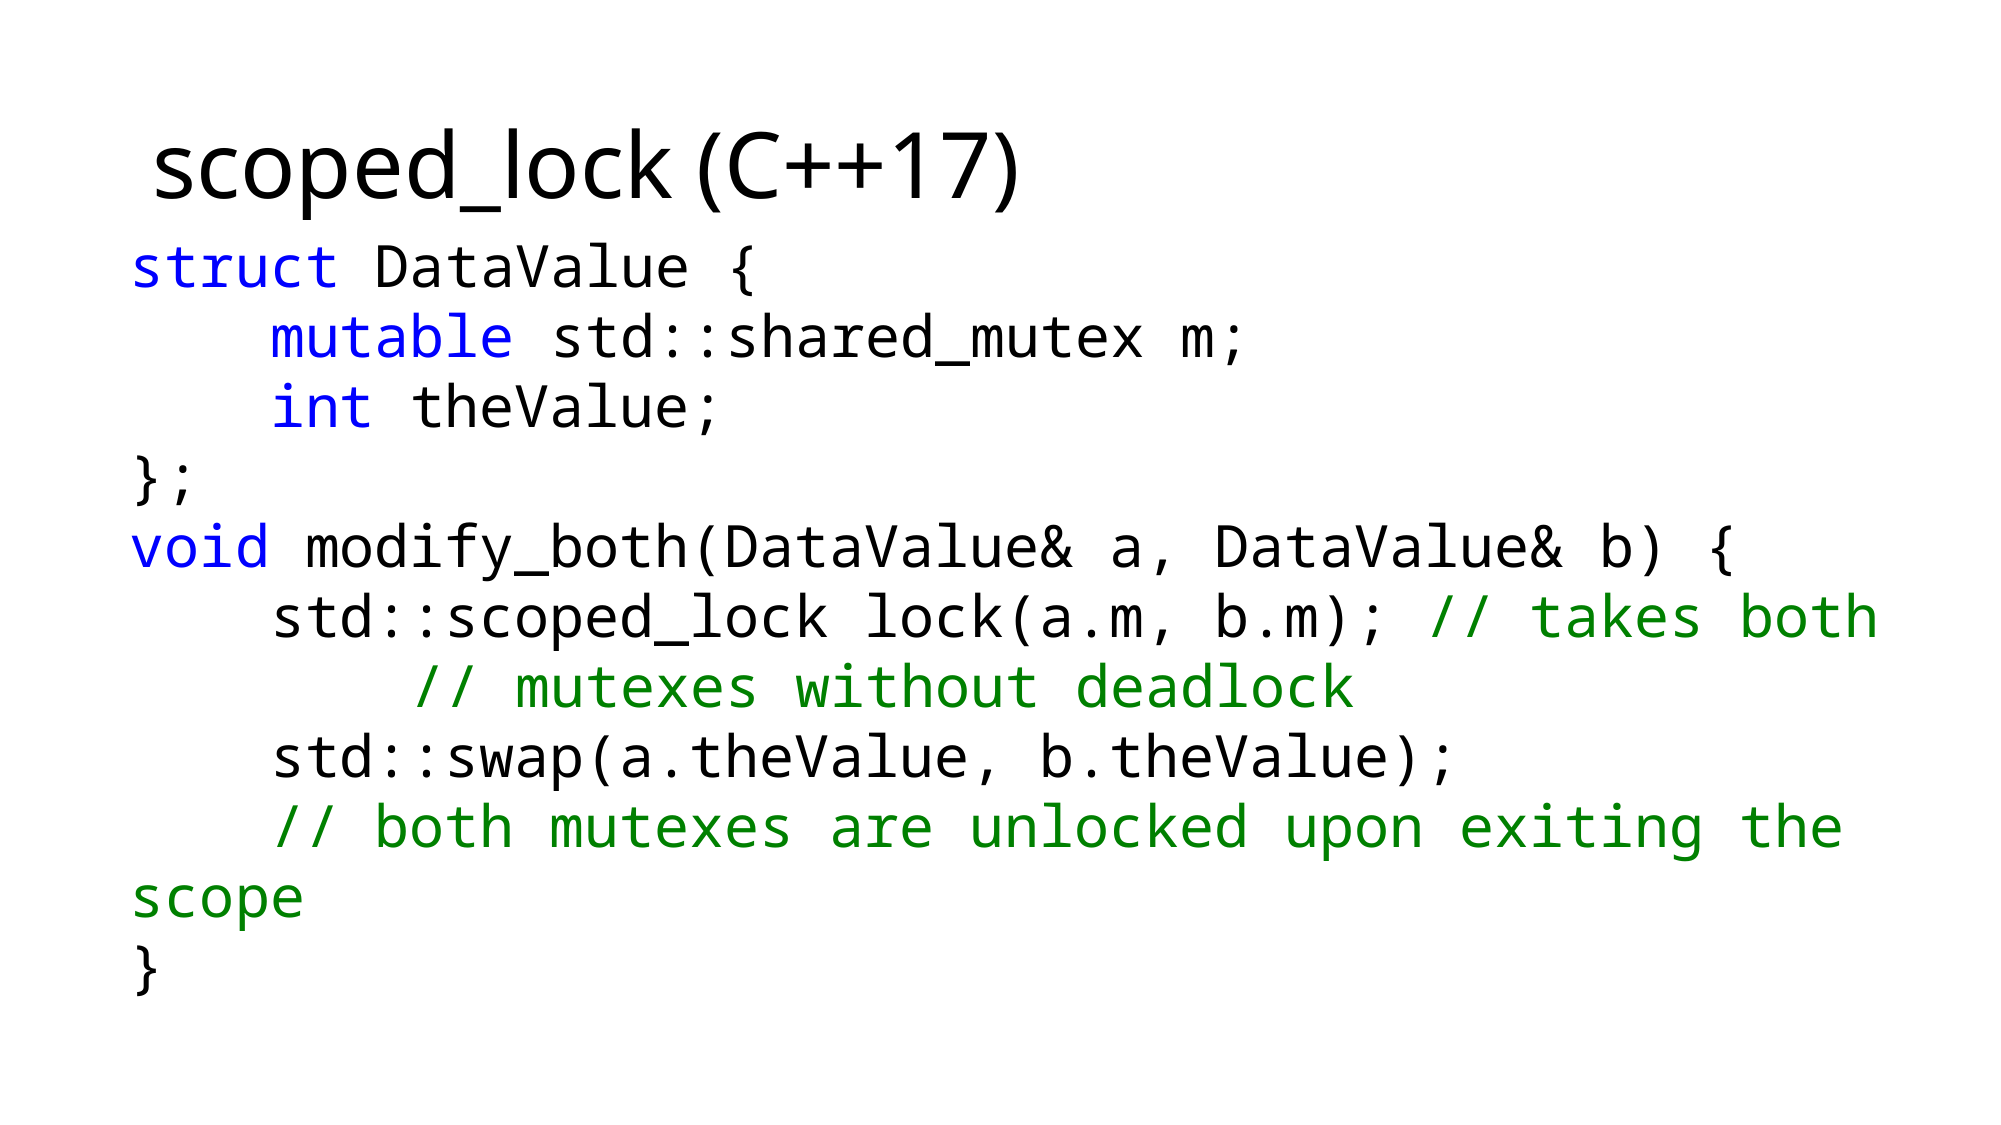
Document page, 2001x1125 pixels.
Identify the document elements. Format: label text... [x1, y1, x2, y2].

title scoped_lock (C++17) [137, 59, 1863, 221]
text_box struct DataValue { mutable std::shared_mutex m; int theValue; }; void modify_both(DataValue& a, DataValue& b) { std::scoped_lock lock(a.m, b.m); // takes both // mutexes without deadlock std::swap(a.theValue, b.theValue); // both mutexes are unlocked upon exiting the scope } [115, 221, 1941, 1007]
